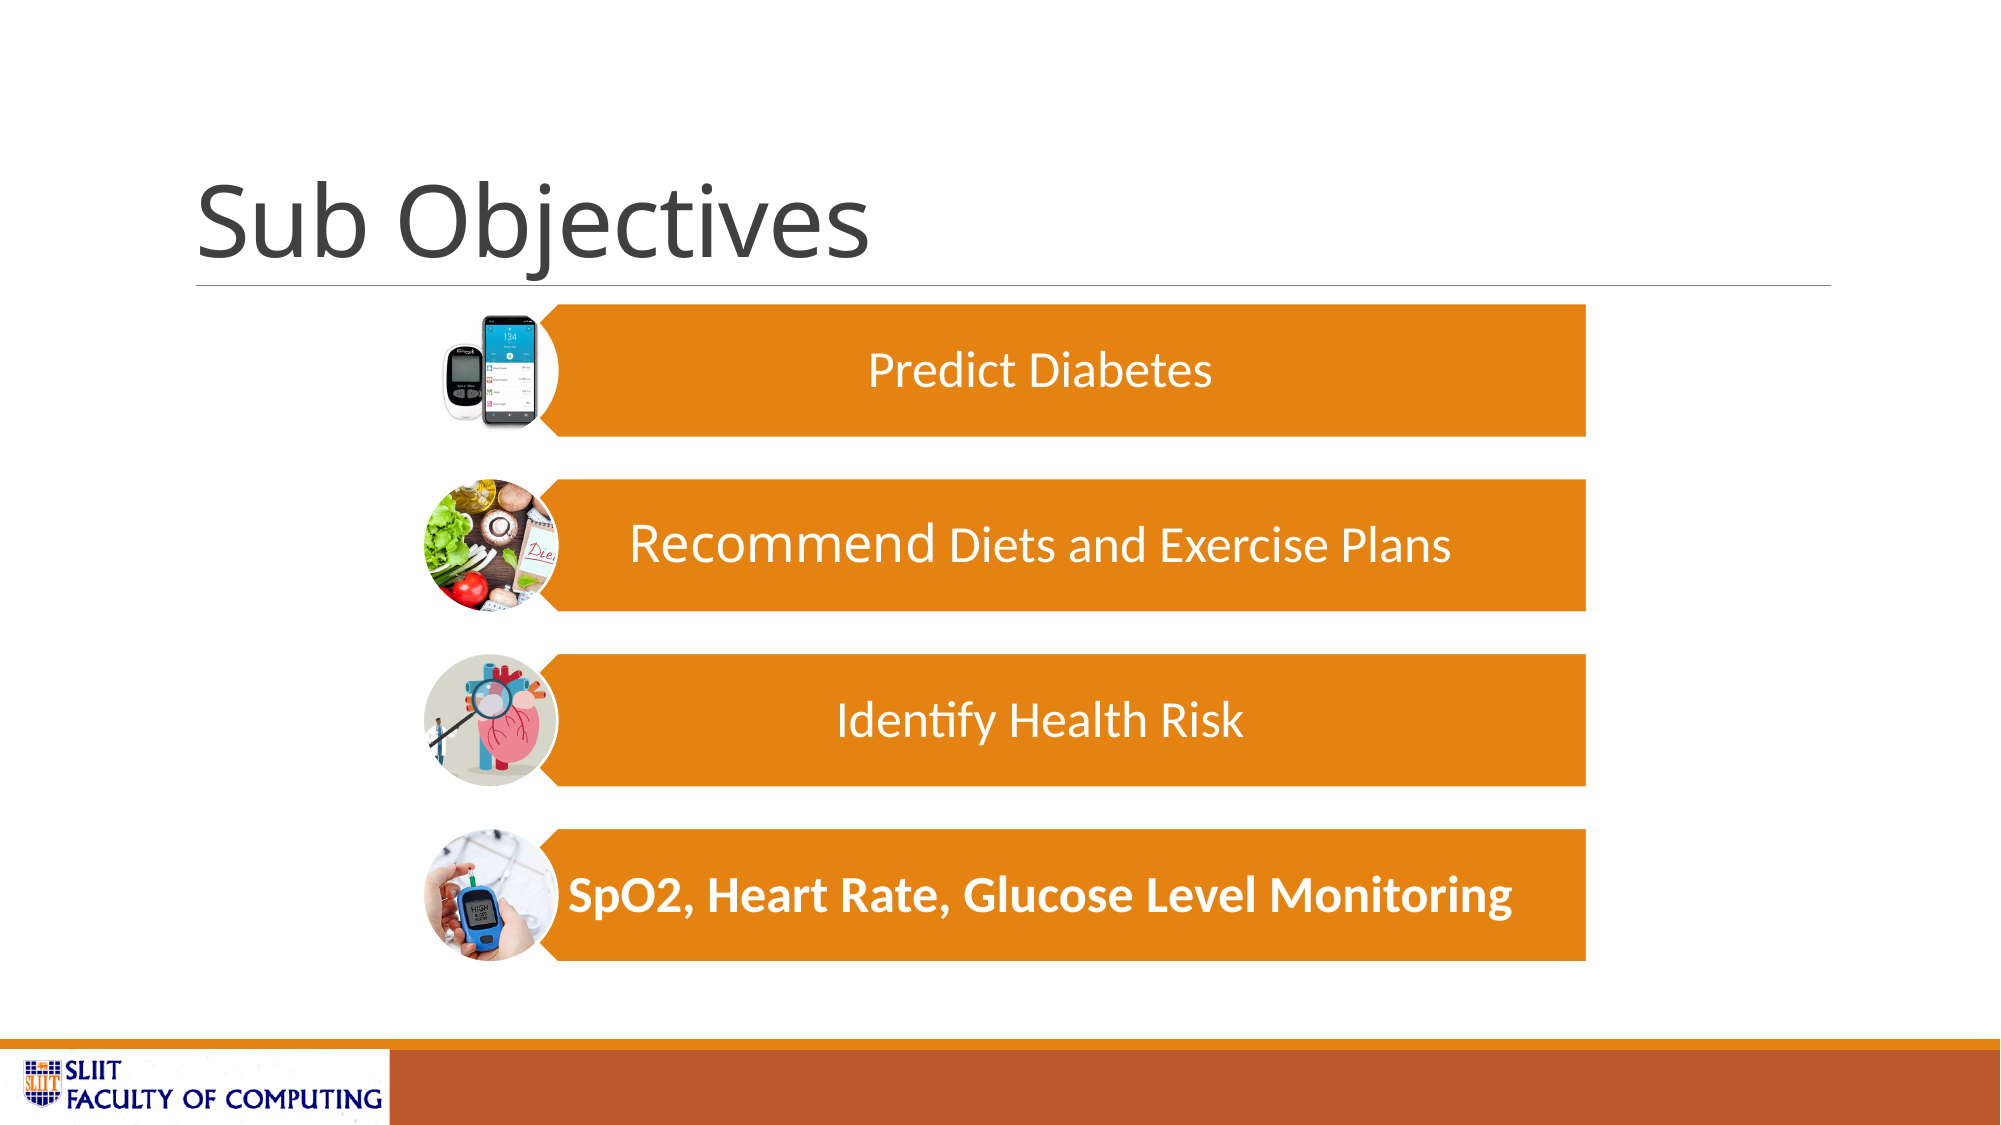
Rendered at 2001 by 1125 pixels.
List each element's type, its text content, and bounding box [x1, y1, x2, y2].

title Sub Objectives [180, 47, 1830, 285]
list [179, 302, 1831, 964]
picture [0, 1049, 390, 1125]
